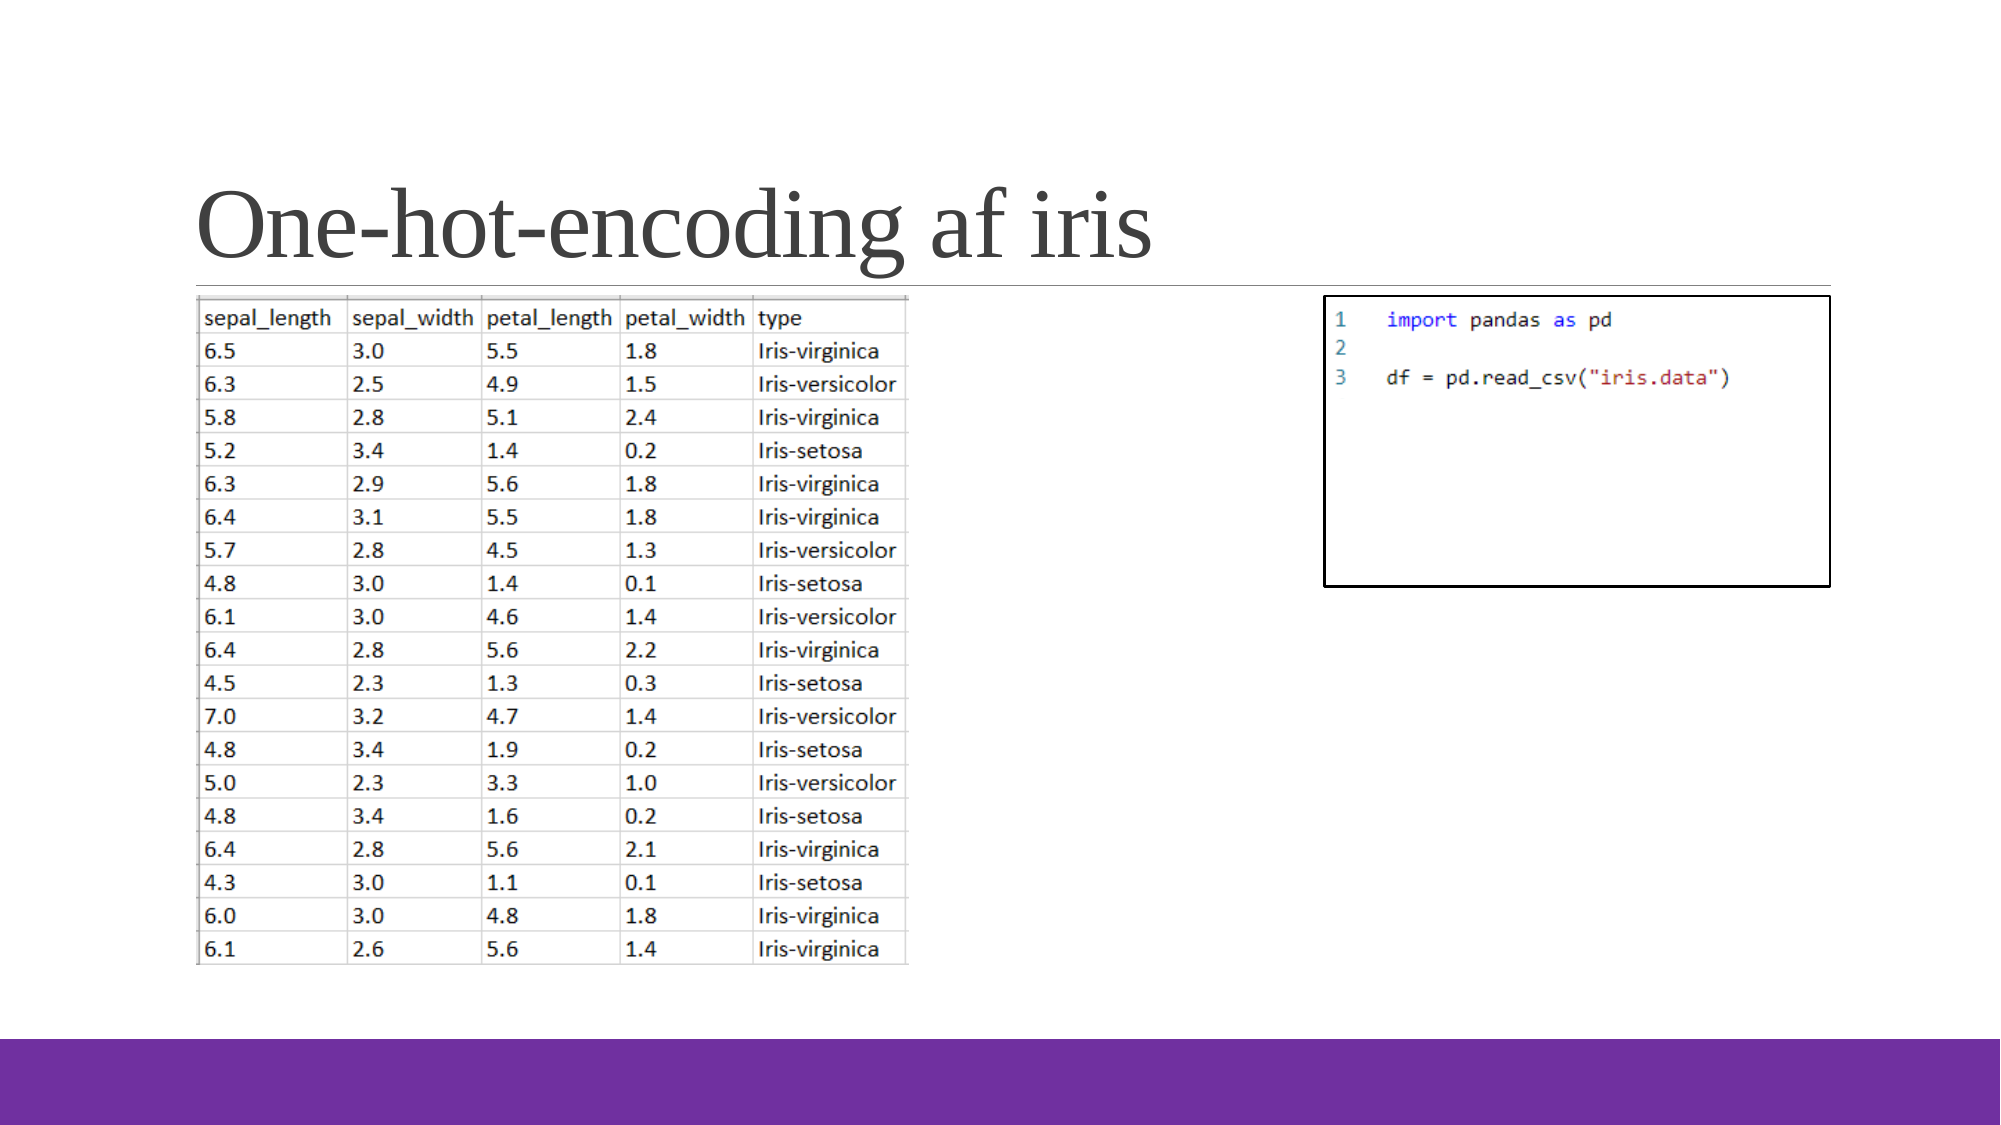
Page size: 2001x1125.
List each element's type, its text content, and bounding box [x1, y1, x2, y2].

picture [196, 295, 910, 966]
text_box [1323, 295, 1831, 588]
title One-hot-encoding af iris [180, 47, 1830, 285]
picture [1328, 305, 1818, 399]
